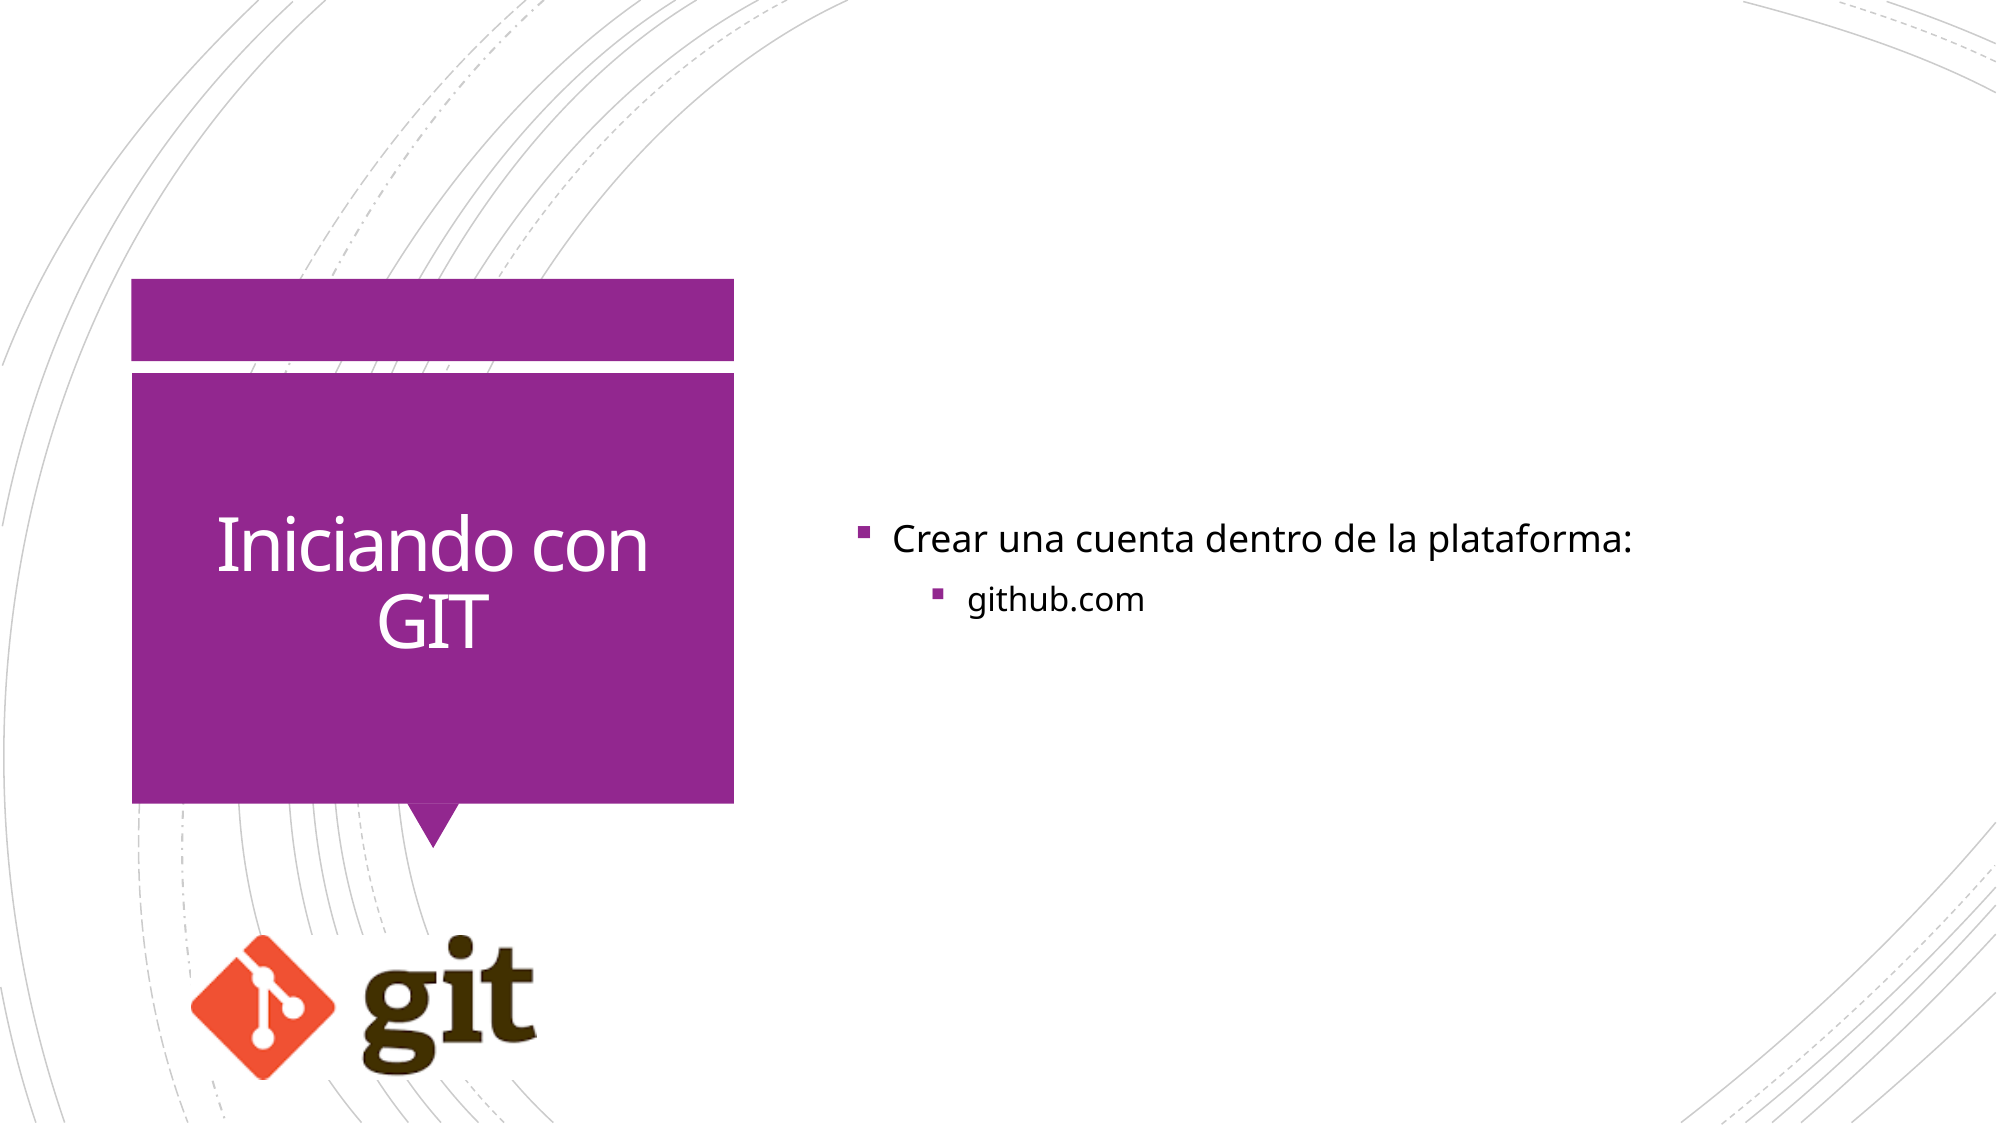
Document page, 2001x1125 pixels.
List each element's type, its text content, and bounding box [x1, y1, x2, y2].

list Crear una cuenta dentro de la plataforma: github.com [839, 131, 1871, 993]
title Iniciando con GIT [145, 385, 720, 789]
picture [191, 935, 538, 1080]
